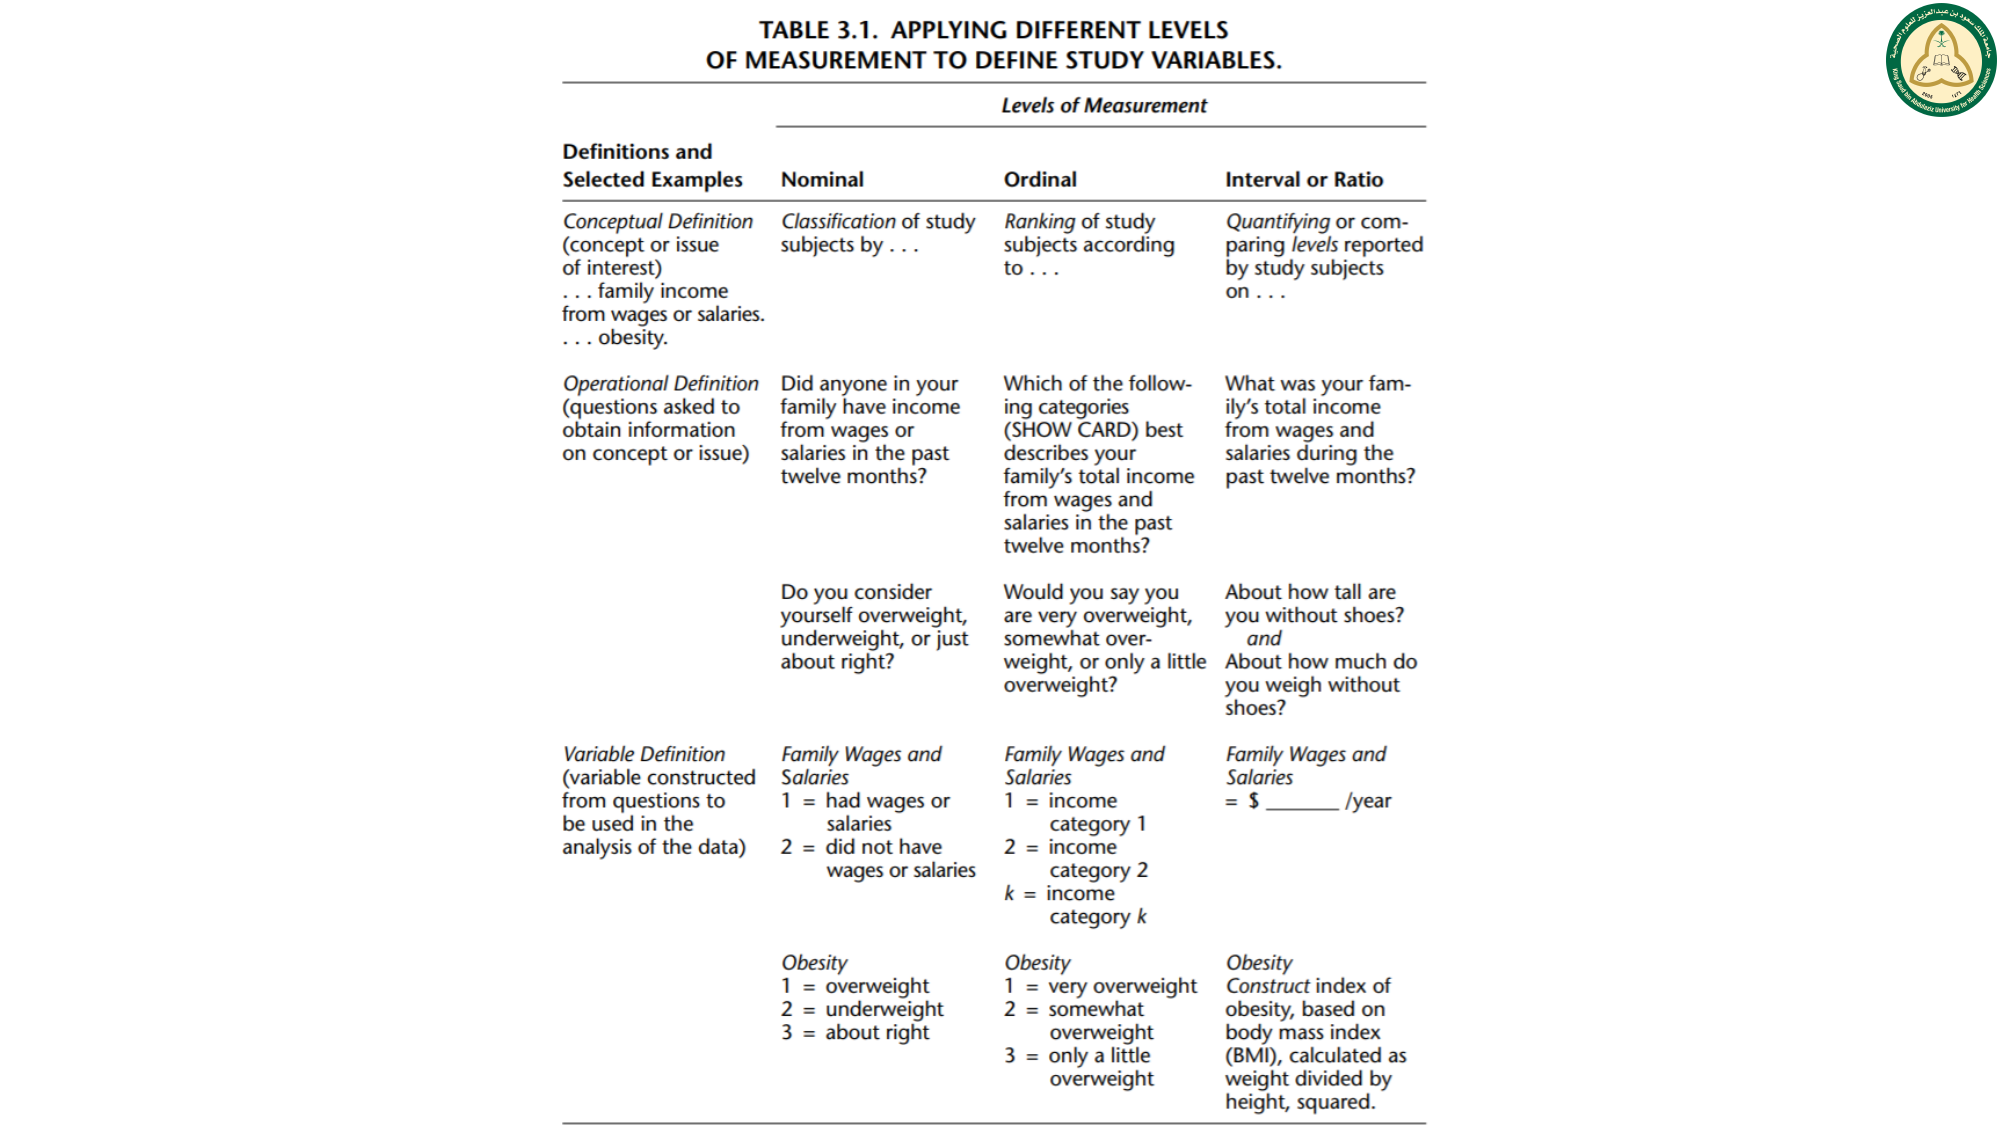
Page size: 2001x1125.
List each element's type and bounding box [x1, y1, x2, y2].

picture [1886, 3, 1997, 117]
list [553, 0, 1447, 1125]
